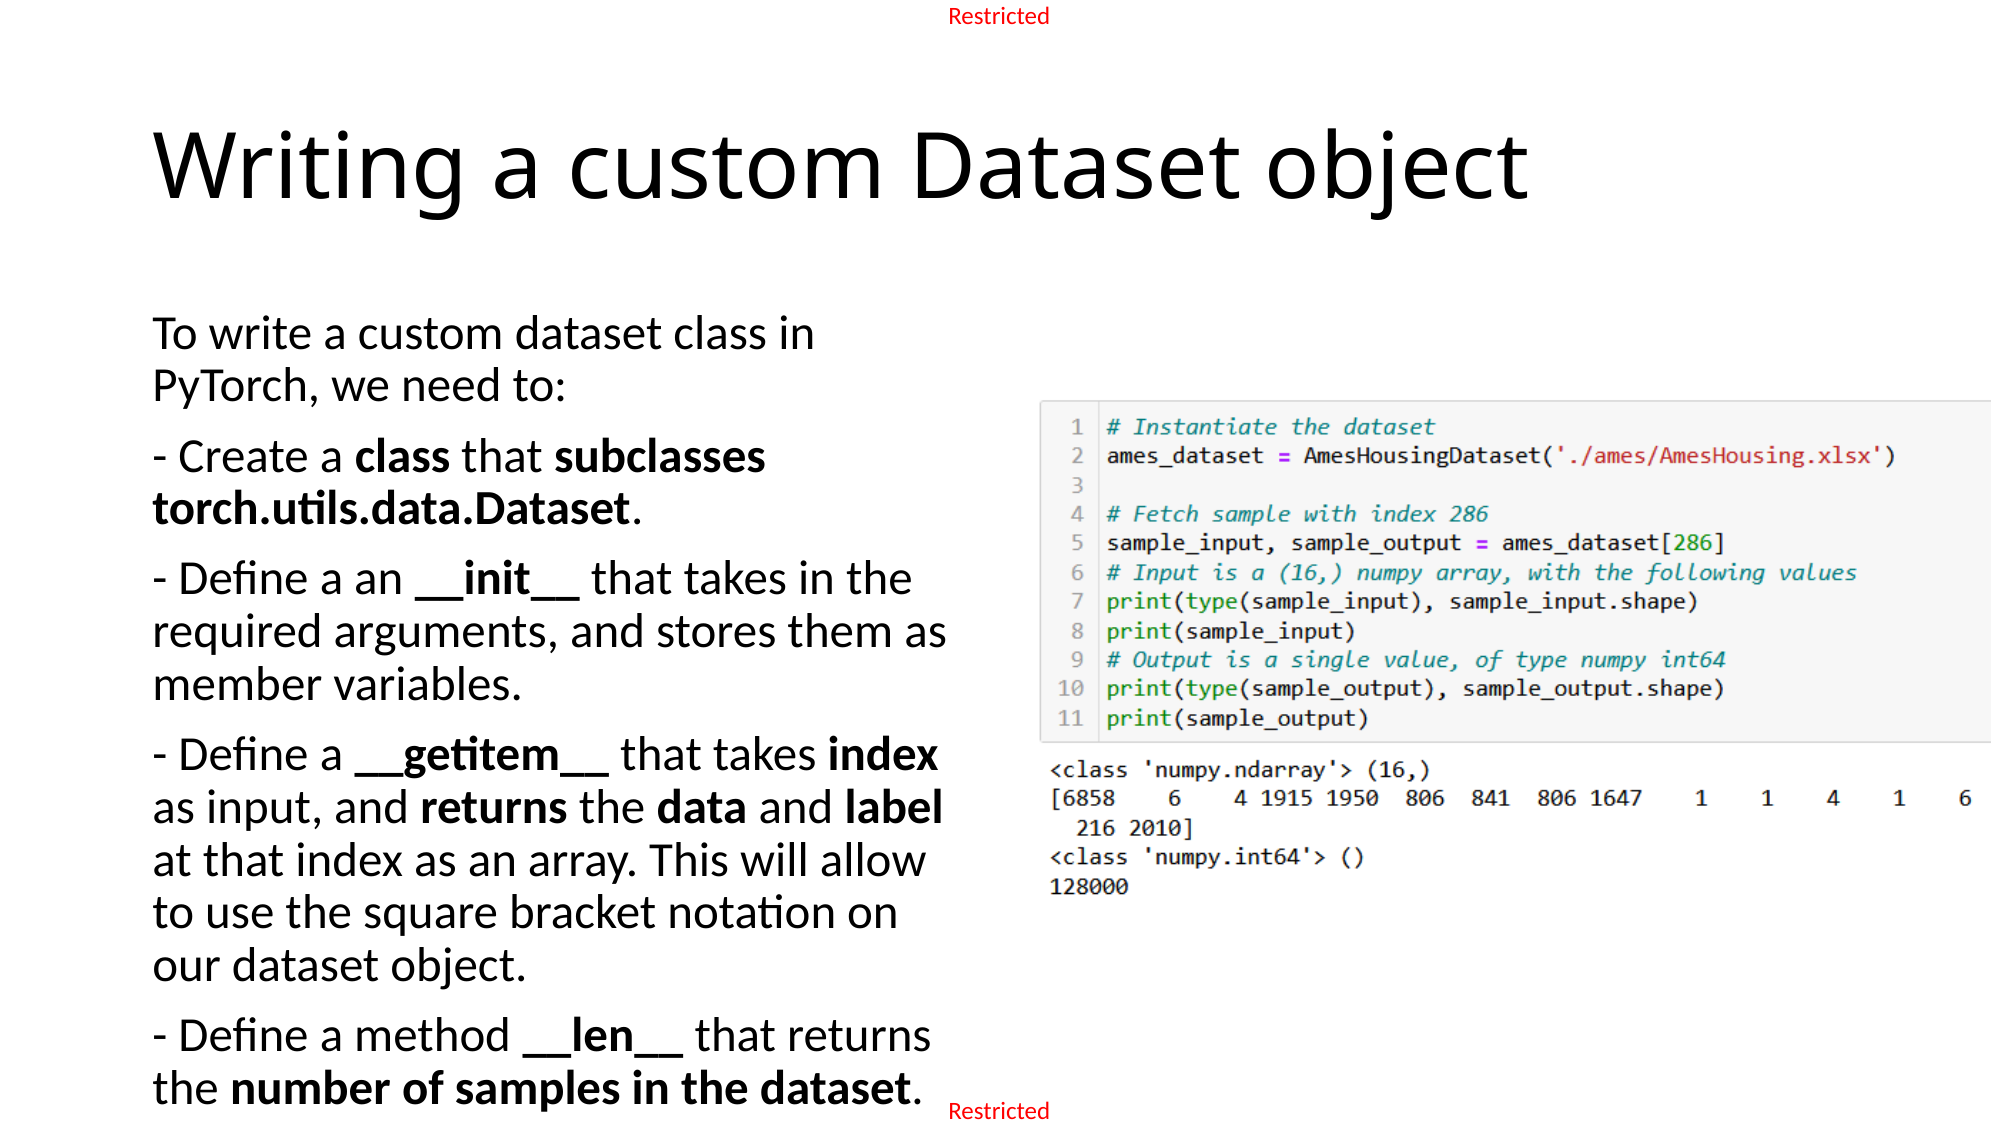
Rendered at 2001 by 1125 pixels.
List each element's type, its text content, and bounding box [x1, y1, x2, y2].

list To write a custom dataset class in PyTorch, we need to: - Create a class that subclasses torch.utils.data.Dataset. - Define a an __init__ that takes in the required arguments, and stores them as member variables. - Define a __getitem__ that takes index as input, and returns the data and label at that index as an array. This will allow to use the square bracket notation on our dataset object. - Define a method __len__ that returns the number of samples in the dataset. [137, 299, 988, 1125]
picture [1037, 389, 1991, 903]
title Writing a custom Dataset object [137, 59, 1863, 278]
